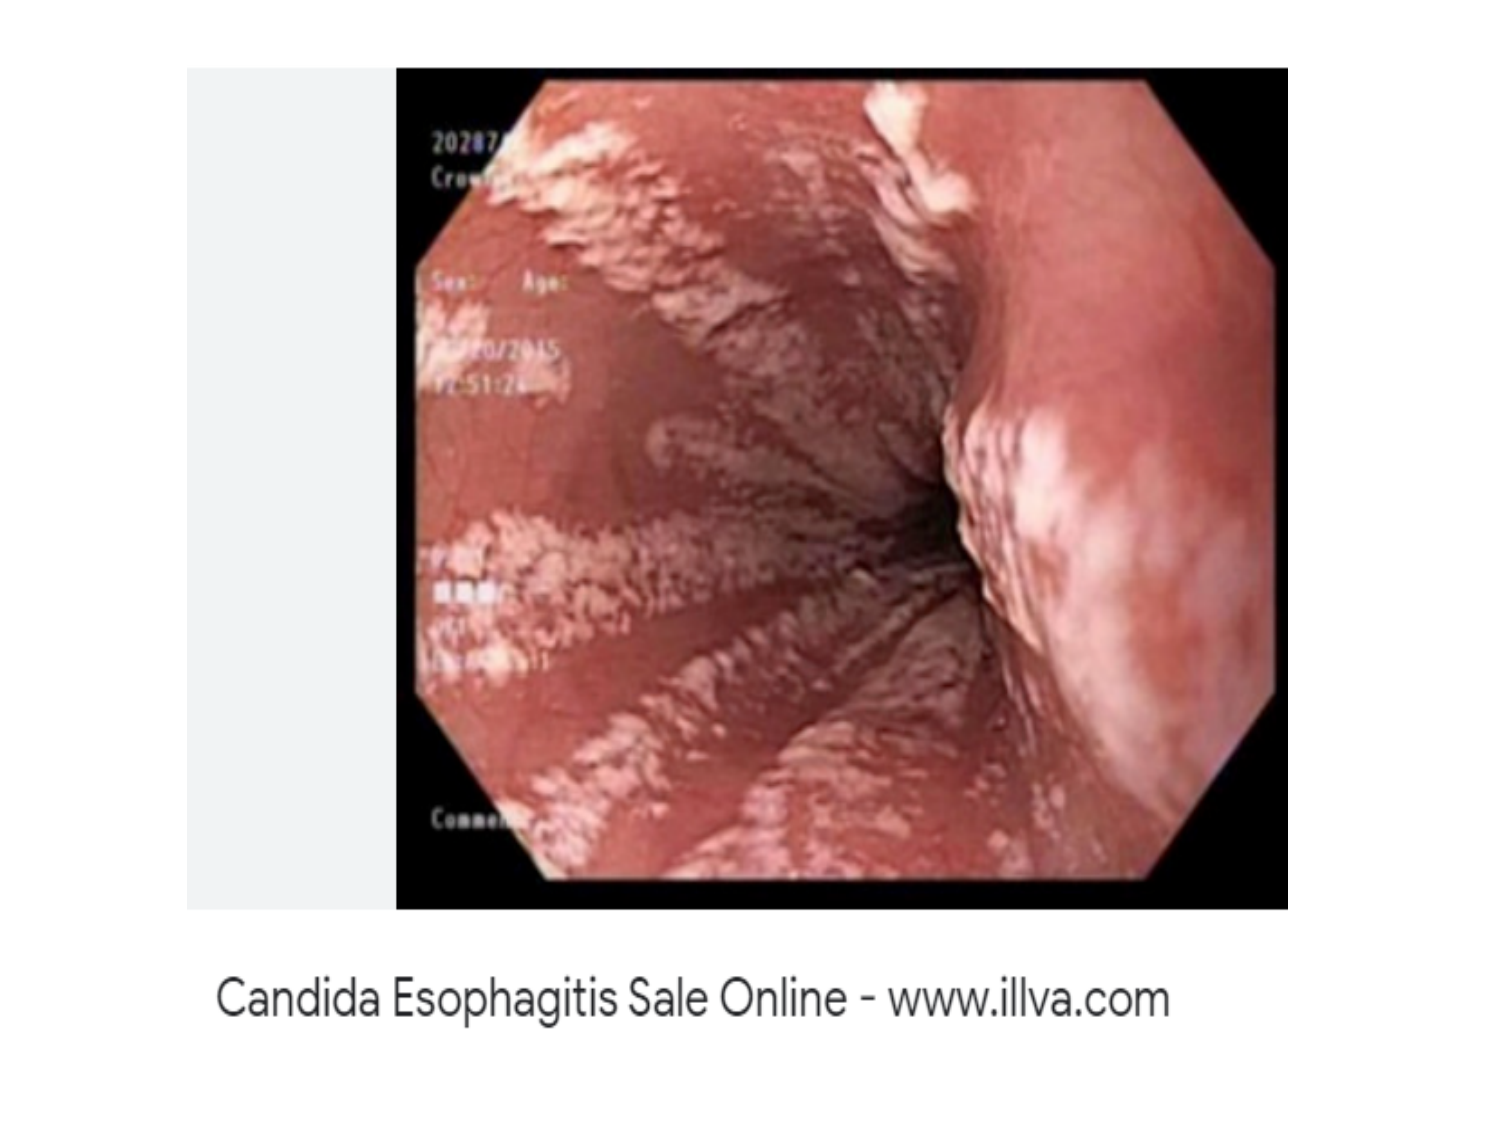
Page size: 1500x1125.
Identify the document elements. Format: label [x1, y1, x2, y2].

picture [187, 64, 1288, 1040]
